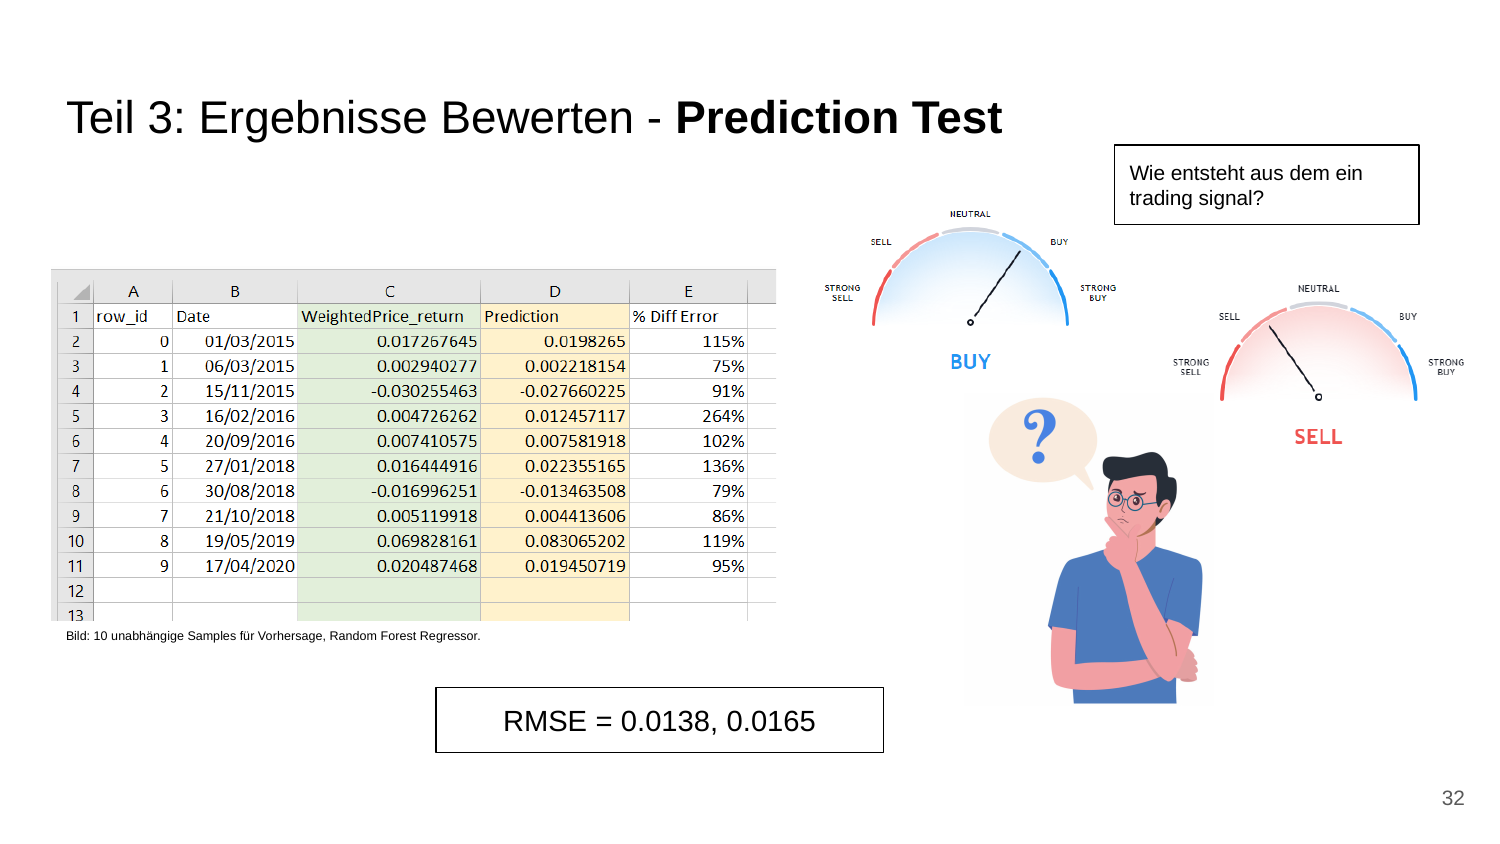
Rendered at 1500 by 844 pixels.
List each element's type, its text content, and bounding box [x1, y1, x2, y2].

text_box [441, 715, 889, 754]
title Teil 3: Ergebnisse Bewerten - Prediction Test [51, 72, 1449, 167]
text_box RMSE = 0.0138, 0.0165 [436, 687, 884, 753]
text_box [793, 193, 1480, 706]
text_box Bild: 10 unabhängige Samples für Vorhersage, Random Forest Regressor. [51, 628, 533, 651]
picture [50, 266, 777, 621]
slide_number ‹#› [1389, 764, 1480, 830]
text_box Wie entsteht aus dem ein trading signal? [1114, 144, 1420, 192]
